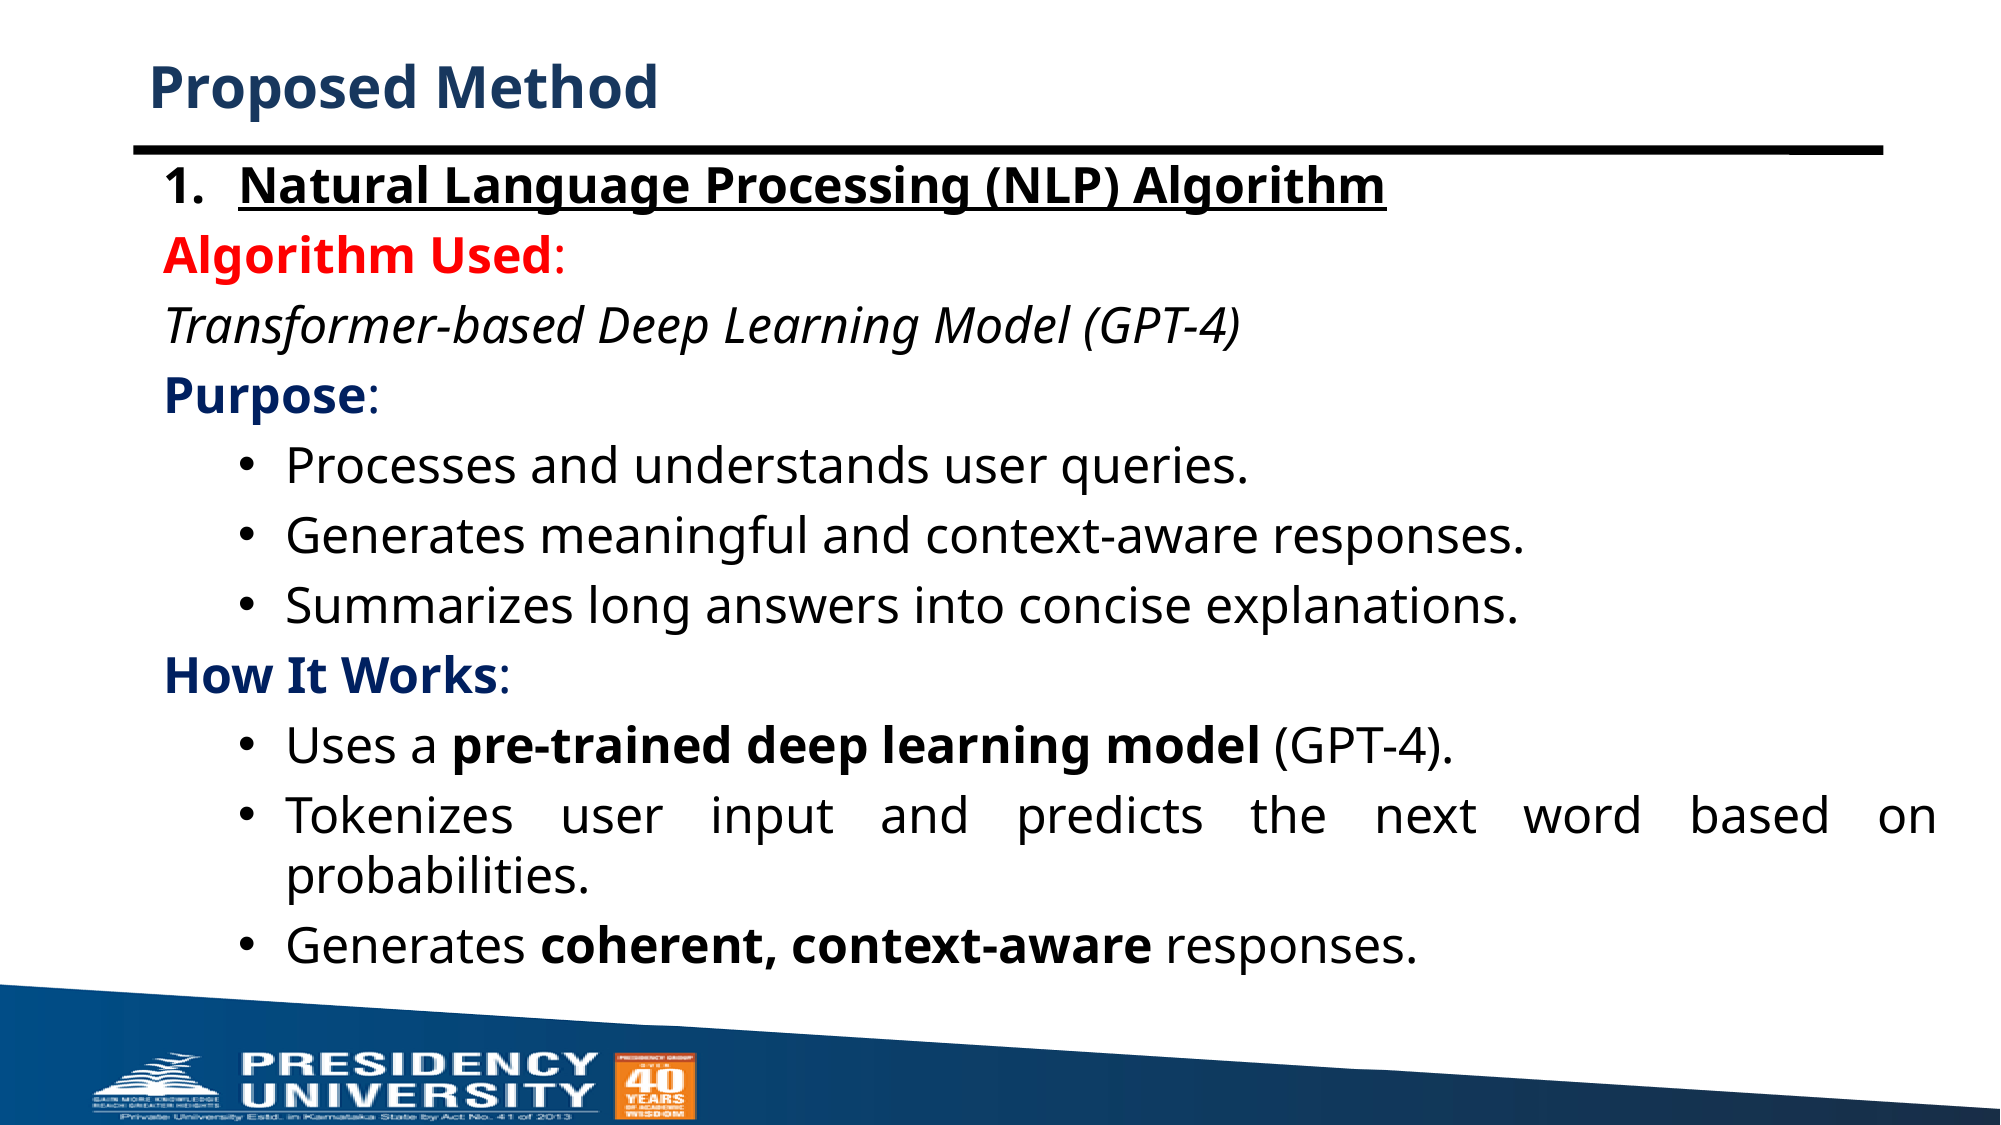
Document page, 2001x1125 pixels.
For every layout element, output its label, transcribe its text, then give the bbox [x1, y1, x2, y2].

title Proposed Method [133, 45, 1884, 125]
picture [0, 982, 2000, 1125]
list Natural Language Processing (NLP) Algorithm Algorithm Used: Transformer-based Deep Learning Model (GPT-4) Purpose: Processes and understands user queries. Generates meaningful and context-aware responses. Summarizes long answers into concise explanations. How It Works: Uses a pre-trained deep learning model (GPT-4). Tokenizes user input and predicts the next word based on probabilities. Generates coherent, context-aware responses. [148, 145, 1955, 980]
